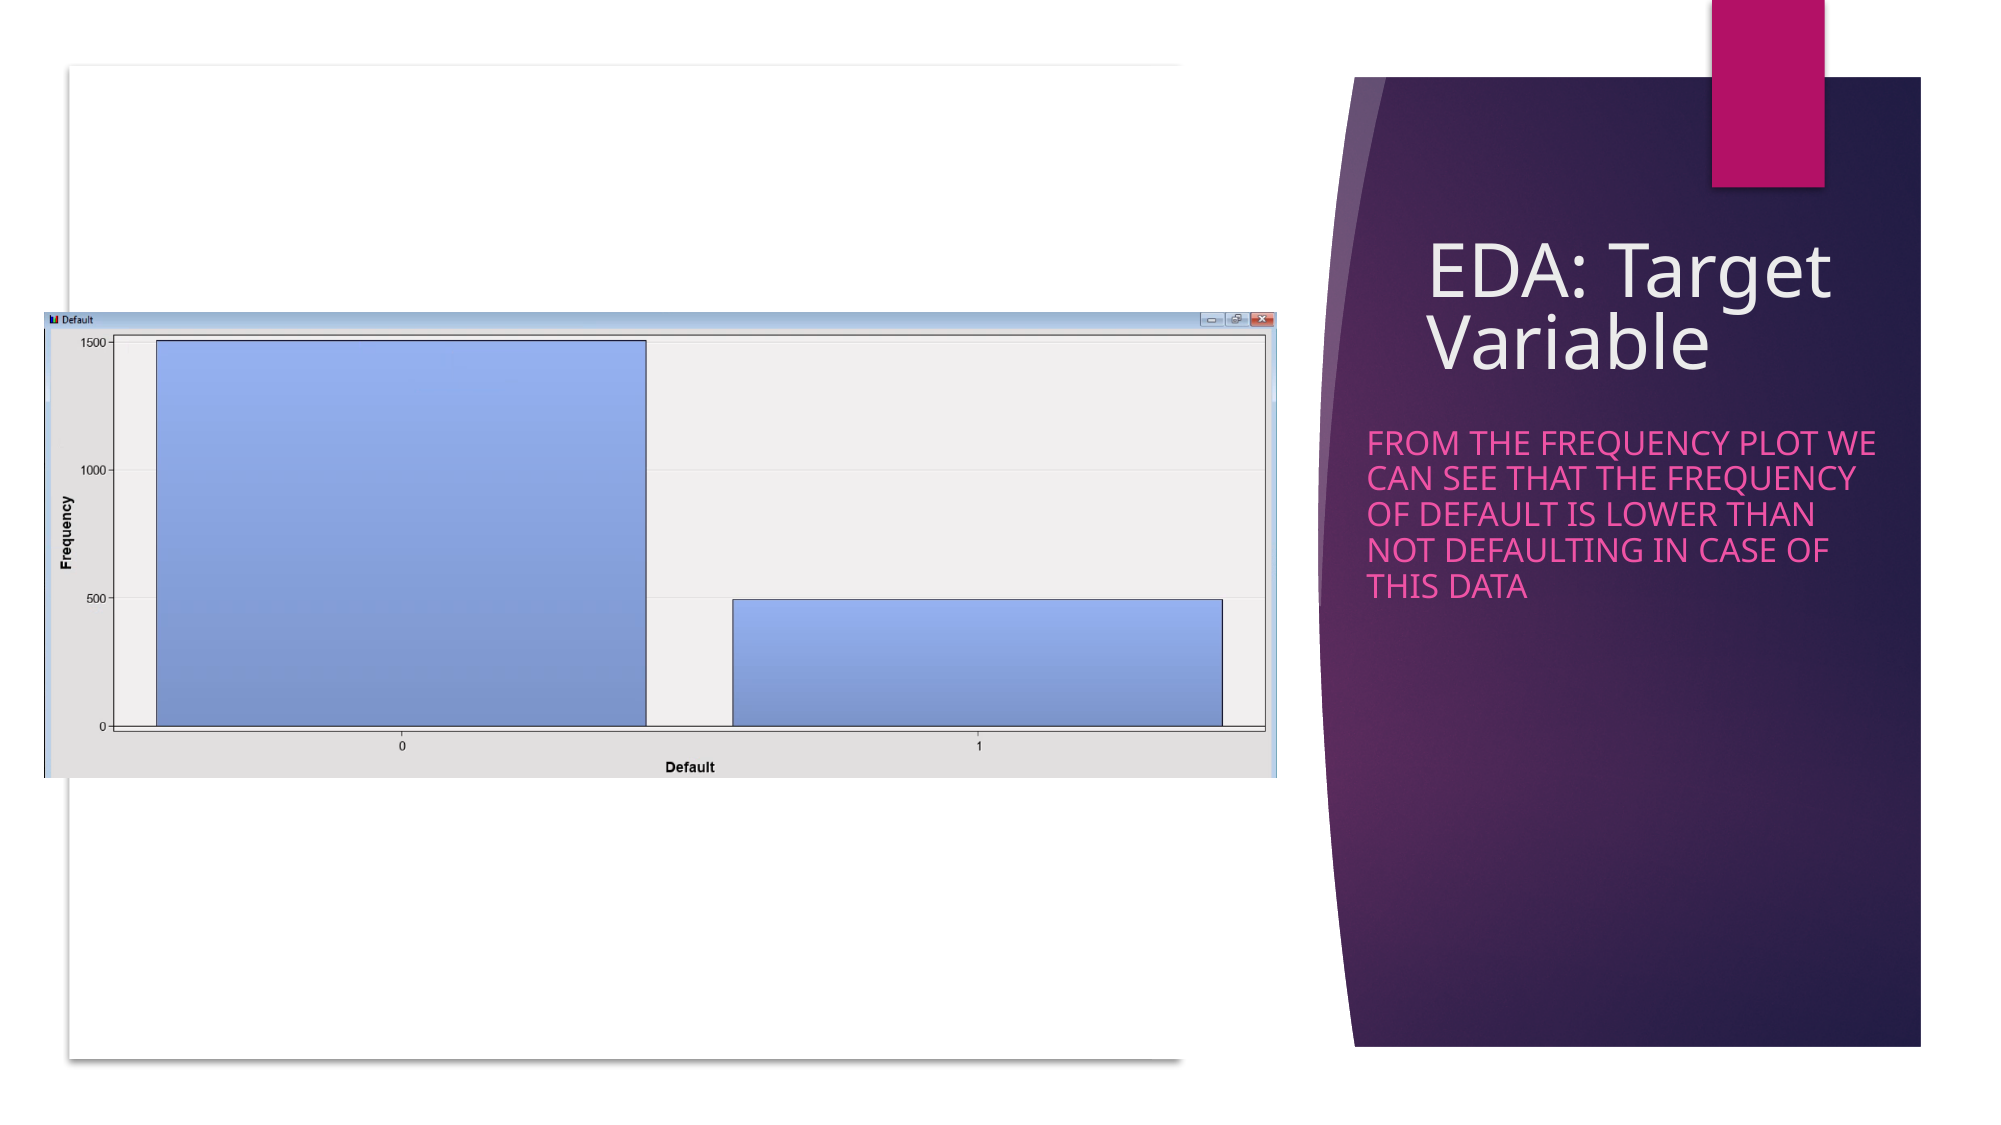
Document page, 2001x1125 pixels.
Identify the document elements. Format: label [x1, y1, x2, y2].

text_box [0, 0, 2000, 1125]
text_box [69, 64, 1367, 1060]
picture [43, 312, 1278, 778]
